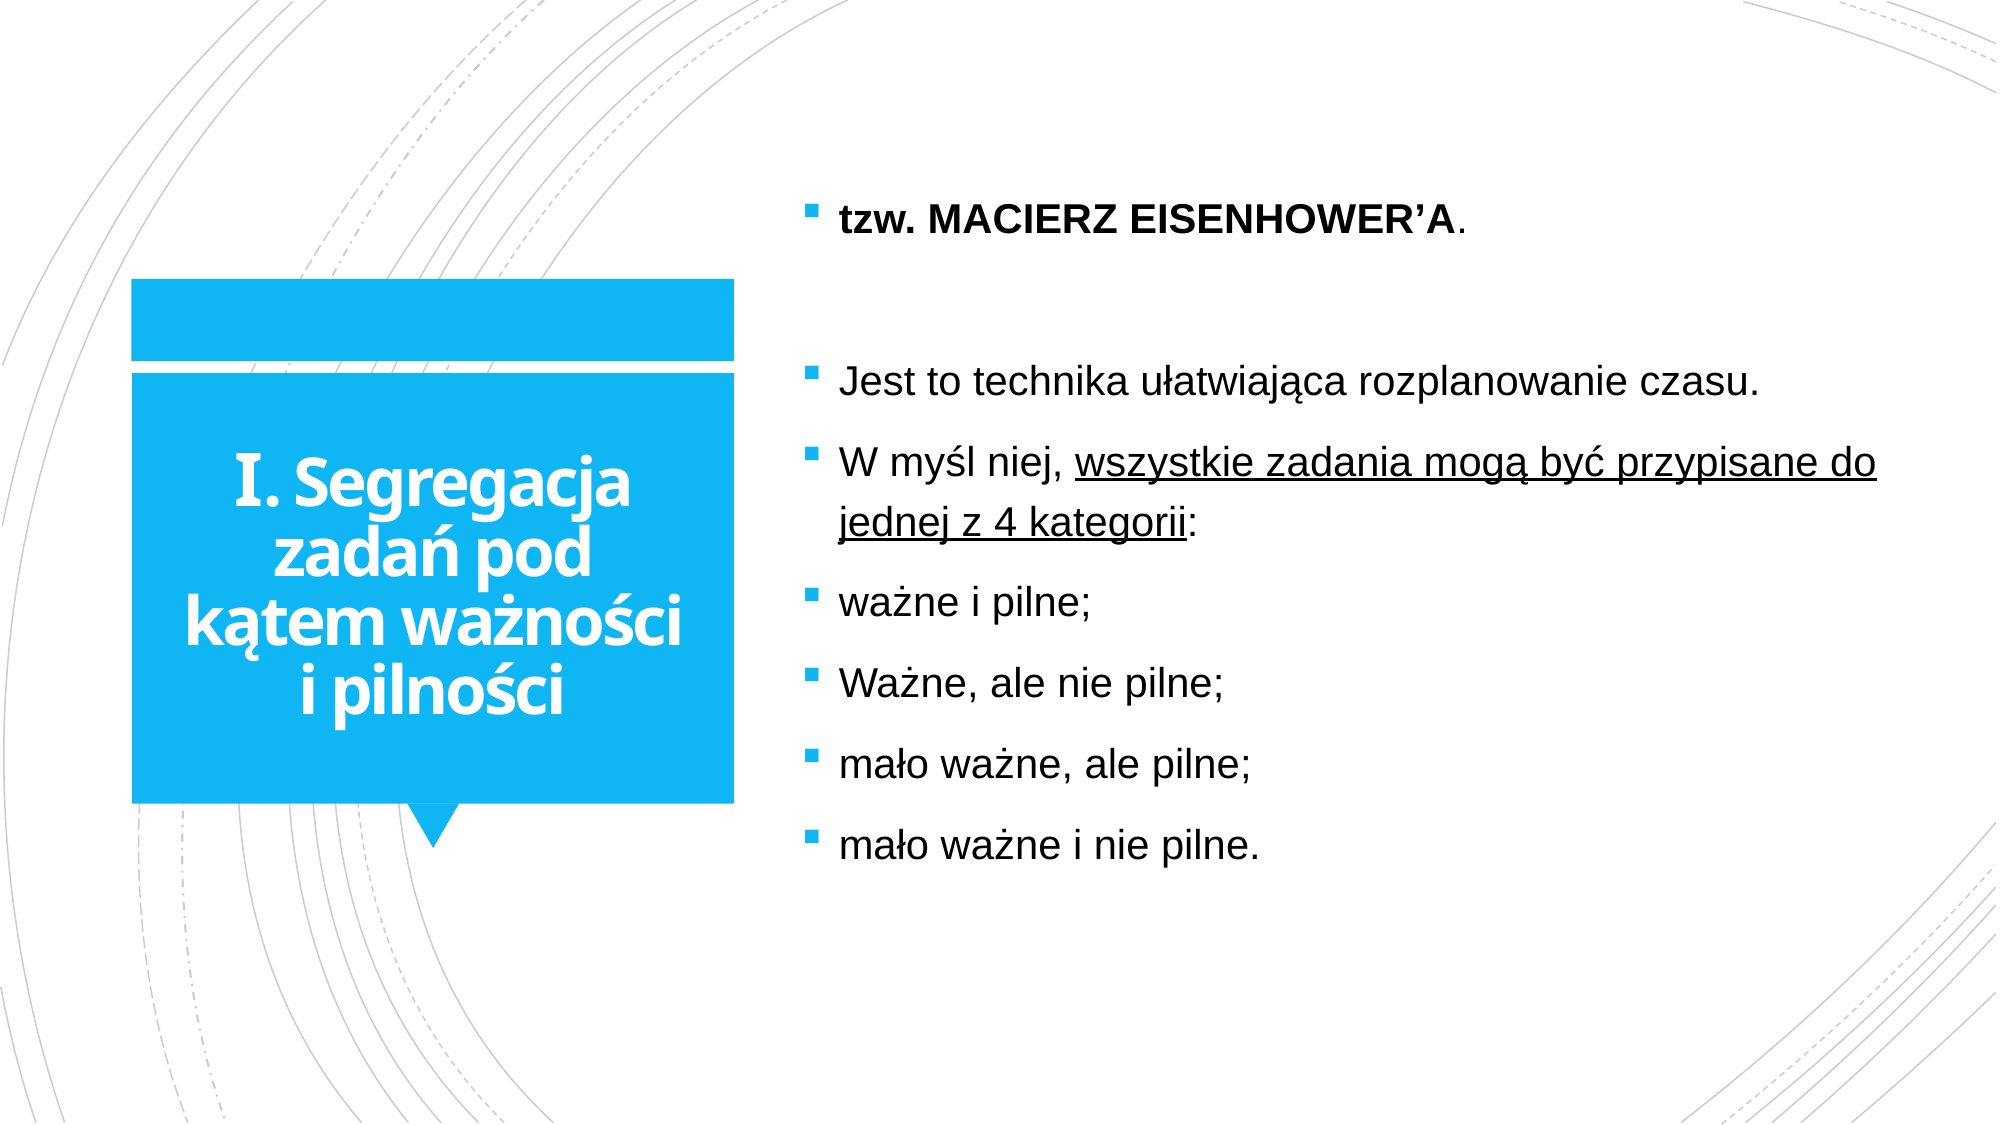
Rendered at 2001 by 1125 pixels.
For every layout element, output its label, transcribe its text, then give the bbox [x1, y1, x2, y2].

title I. Segregacja zadań pod kątem ważności i pilności [145, 385, 720, 789]
list tzw. MACIERZ EISENHOWER’A. Jest to technika ułatwiająca rozplanowanie czasu. W myśl niej, wszystkie zadania mogą być przypisane do jednej z 4 kategorii: ważne i pilne; Ważne, ale nie pilne; mało ważne, ale pilne; mało ważne i nie pilne. [786, 131, 1968, 993]
